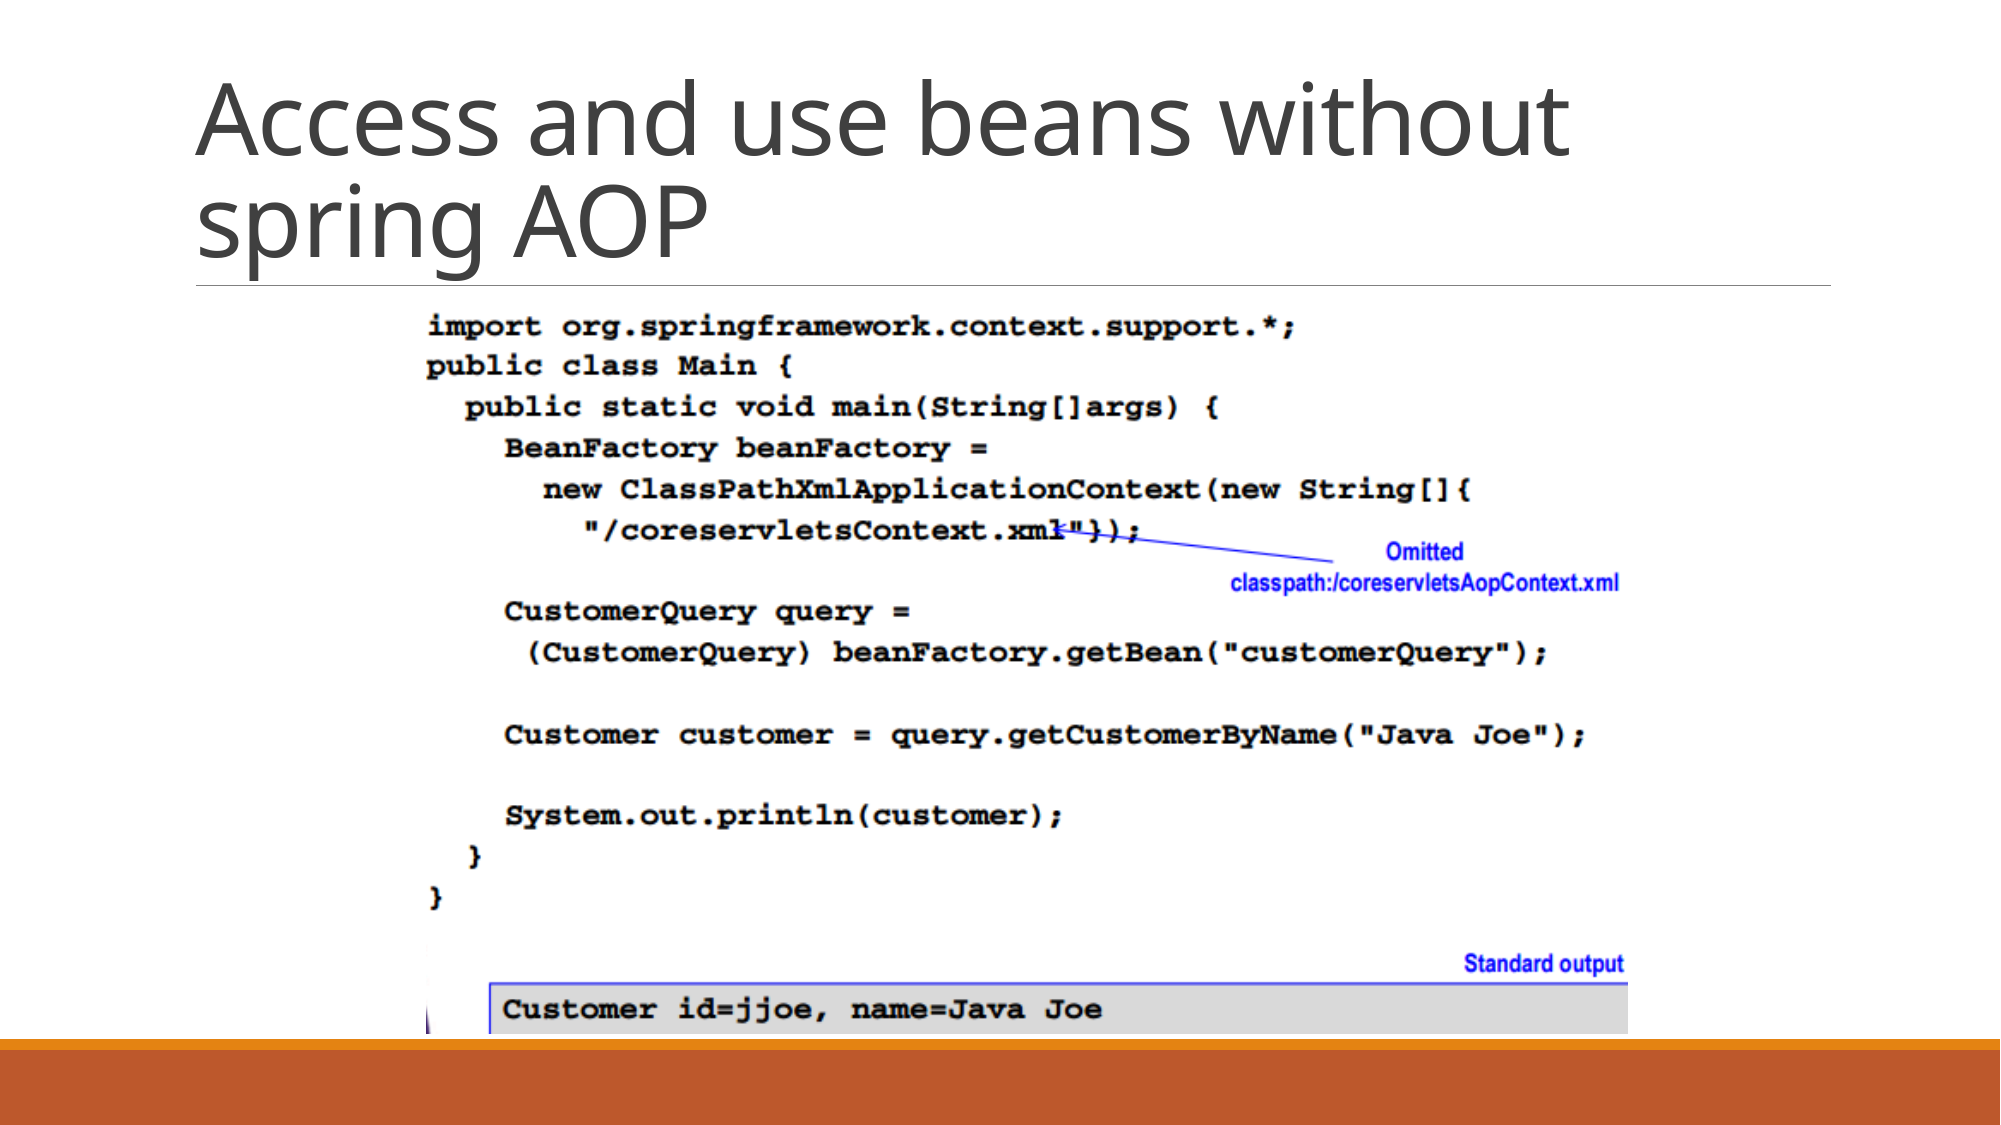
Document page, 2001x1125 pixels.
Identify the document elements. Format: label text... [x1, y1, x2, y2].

picture [425, 303, 1629, 1035]
title Access and use beans without spring AOP [180, 47, 1830, 285]
